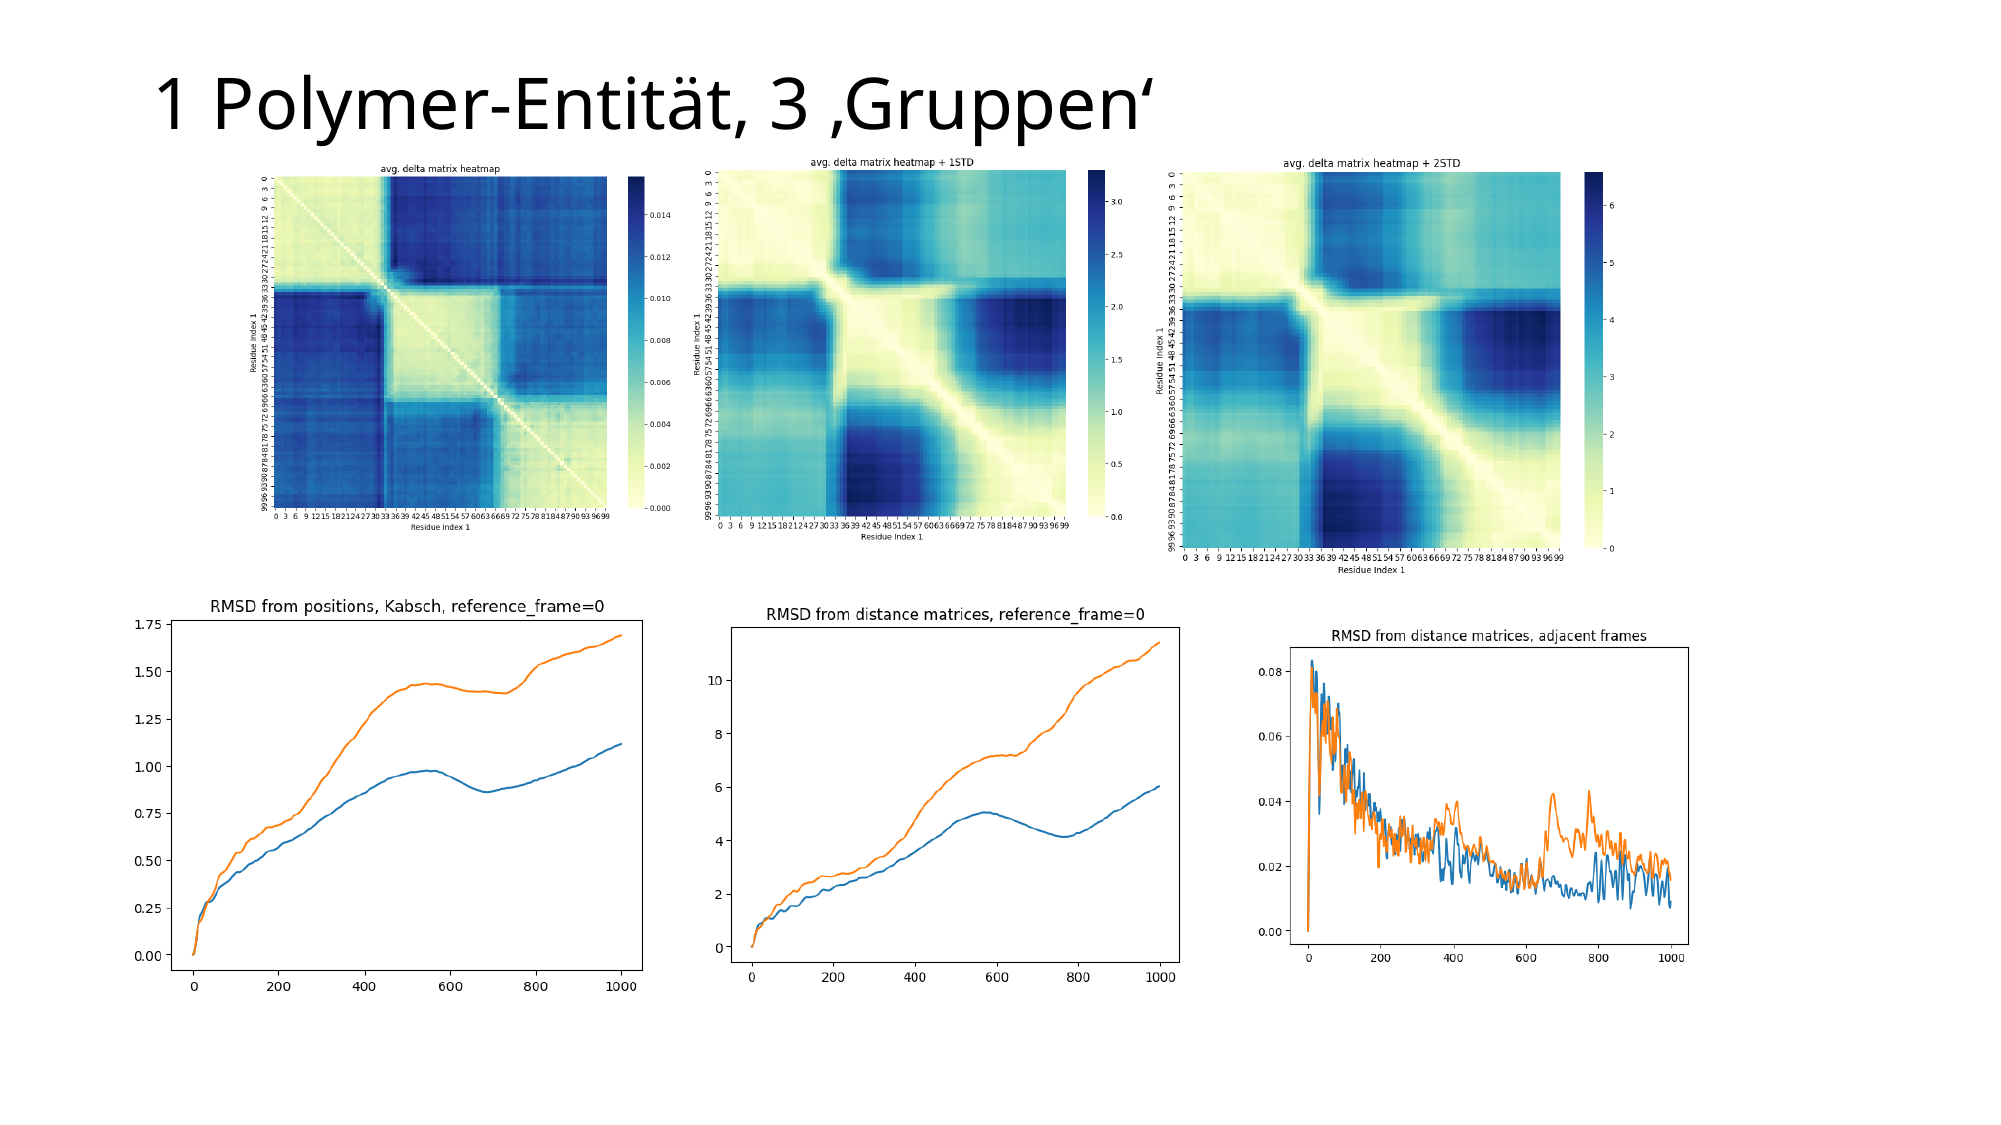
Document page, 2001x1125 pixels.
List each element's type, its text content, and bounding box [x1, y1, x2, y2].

picture [687, 152, 1129, 547]
picture [244, 158, 676, 536]
picture [1248, 620, 1696, 971]
picture [696, 598, 1189, 993]
picture [1149, 152, 1620, 581]
picture [123, 589, 651, 1002]
title 1 Polymer-Entität, 3 ‚Gruppen‘ [137, 59, 1863, 153]
